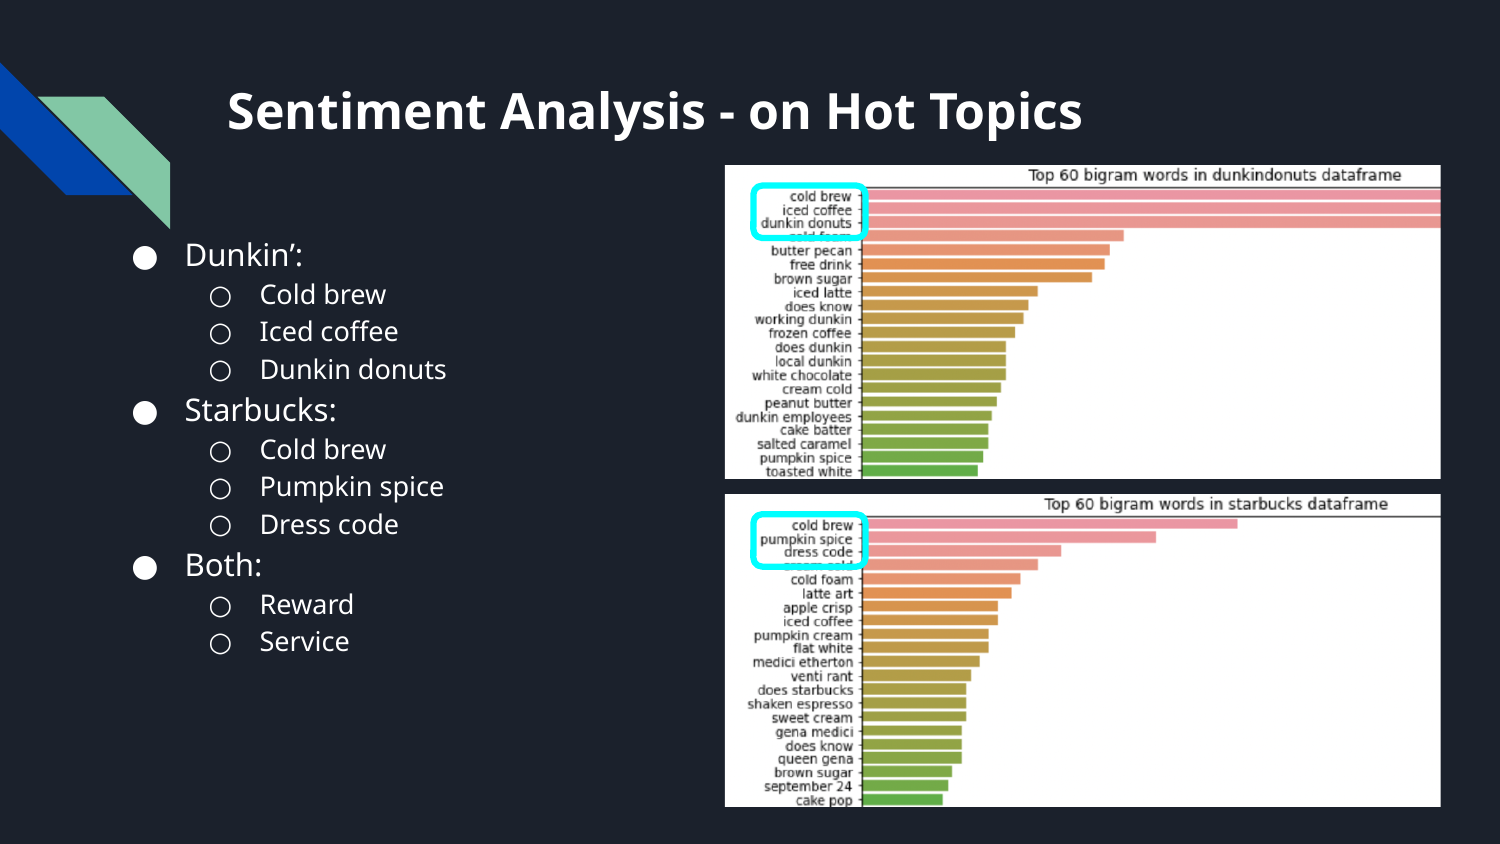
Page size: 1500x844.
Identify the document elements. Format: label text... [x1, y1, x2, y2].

list Dunkin’: Cold brew Iced coffee Dunkin donuts Starbucks: Cold brew Pumpkin spice Dress code Both: Reward Service [94, 214, 594, 714]
title Sentiment Analysis - on Hot Topics [212, 64, 1368, 215]
picture [724, 494, 1441, 808]
picture [724, 165, 1441, 479]
